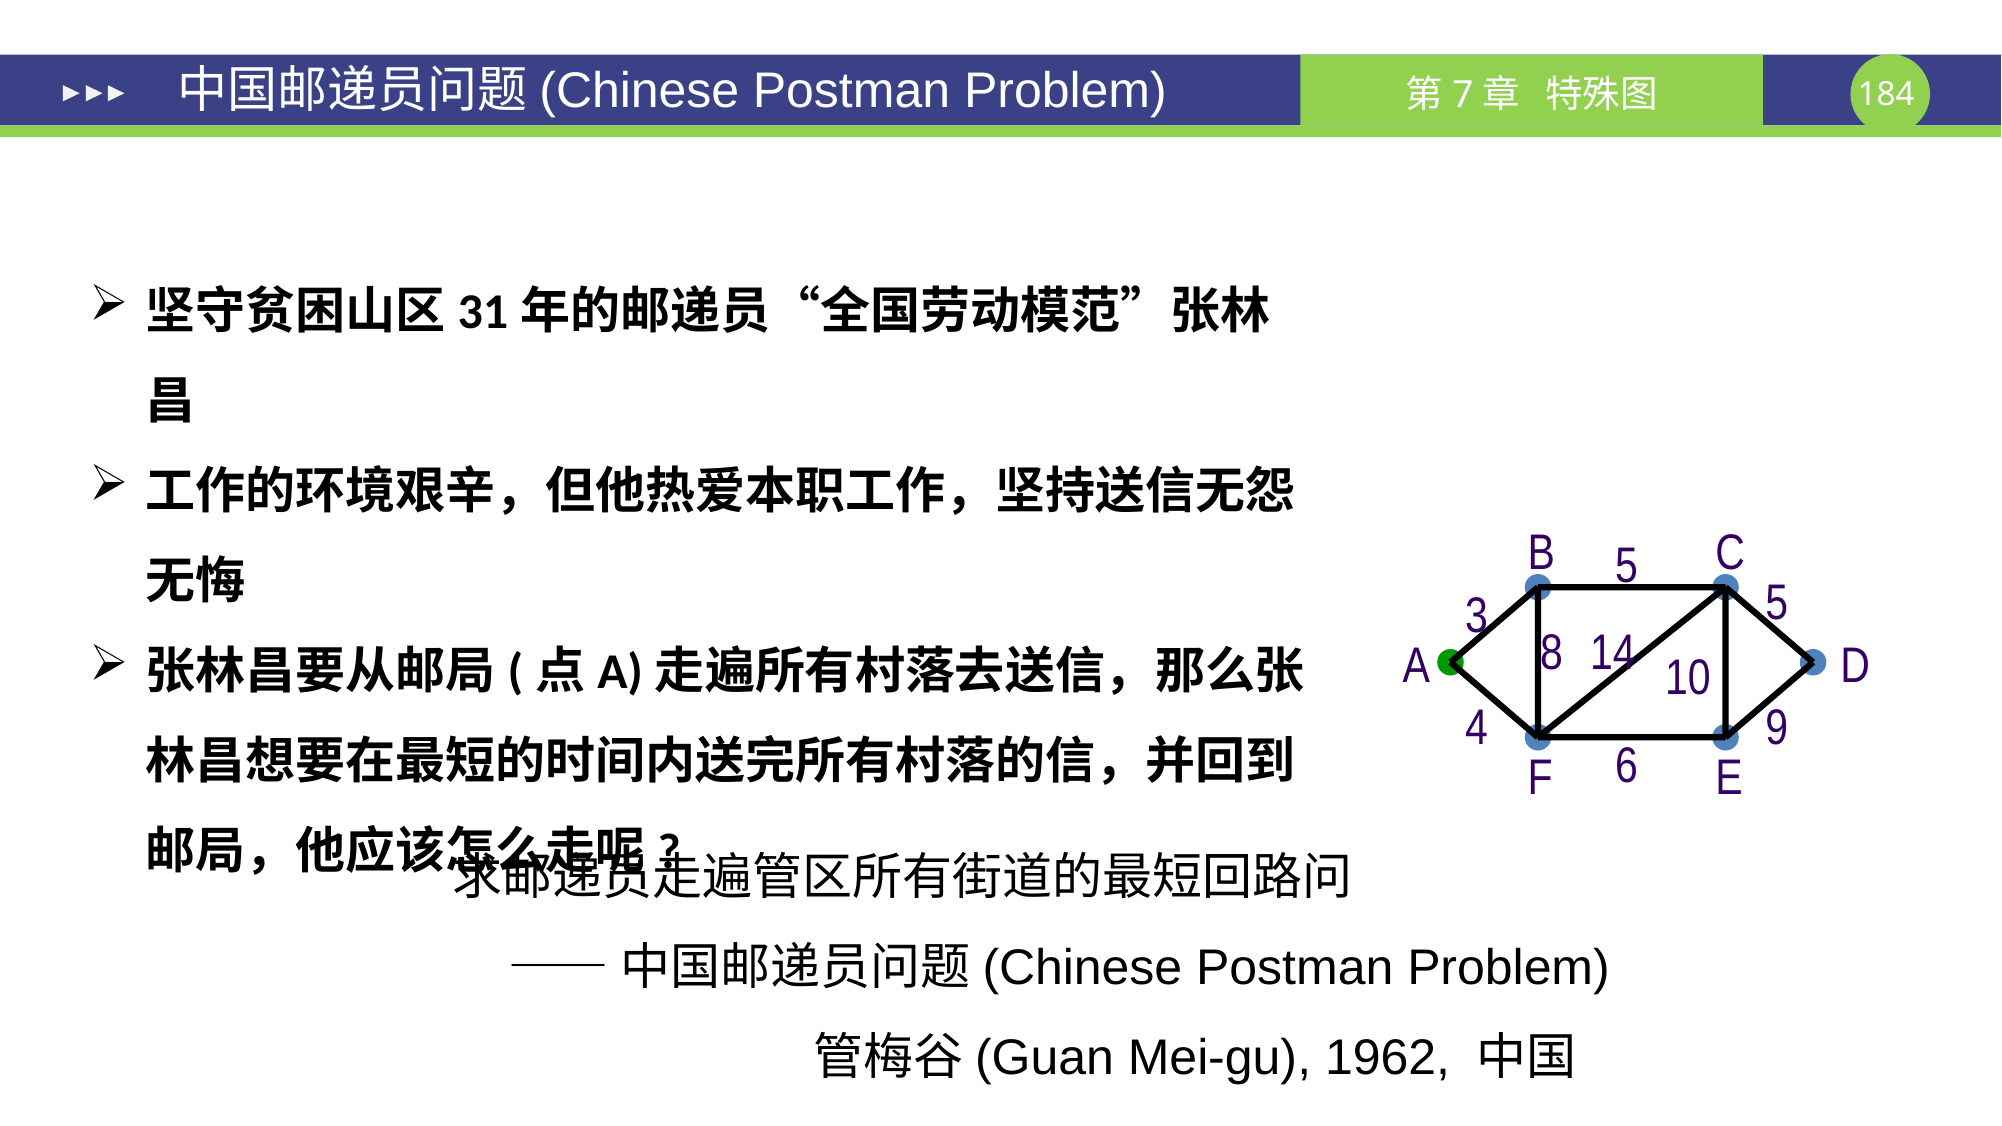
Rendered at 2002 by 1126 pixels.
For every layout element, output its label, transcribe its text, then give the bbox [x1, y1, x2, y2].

text_box [1525, 724, 1538, 737]
text_box [1726, 587, 1739, 600]
text_box 坚守贫困山区31年的邮递员“全国劳动模范”张林昌 工作的环境艰辛，但他热爱本职工作，坚持送信无怨无悔 张林昌要从邮局(点A)走遍所有村落去送信，那么张林昌想要在最短的时间内送完所有村落的信，并回到邮局，他应该怎么走呢? [74, 241, 1326, 886]
text_box 10 [1650, 637, 1738, 712]
text_box F [1512, 737, 1576, 807]
text_box 8 [1525, 612, 1575, 687]
text_box C [1700, 512, 1764, 587]
text_box [1726, 724, 1739, 737]
text_box [1713, 724, 1725, 737]
text_box 4 [1450, 687, 1513, 762]
text_box 5 [1600, 524, 1663, 600]
text_box [1525, 587, 1537, 600]
text_box [1451, 650, 1463, 675]
text_box 3 [1450, 574, 1513, 650]
text_box 5 [1750, 562, 1814, 637]
text_box [1713, 588, 1725, 600]
text_box 中国邮递员问题(Chinese Postman Problem) [162, 50, 1182, 125]
text_box E [1700, 737, 1764, 812]
text_box B [1512, 512, 1576, 587]
text_box 14 [1575, 612, 1663, 687]
text_box 9 [1750, 687, 1814, 762]
text_box [1539, 724, 1551, 737]
text_box [1800, 649, 1825, 675]
text_box A [1387, 624, 1451, 700]
text_box D [1825, 624, 1889, 700]
text_box 6 [1600, 724, 1663, 800]
text_box [1538, 588, 1551, 600]
text_box 求邮递员走遍管区所有街道的最短回路问 ——中国邮递员问题(Chinese Postman Problem) 管梅谷(Guan Mei-gu), 1962, 中国 [437, 807, 1671, 1093]
